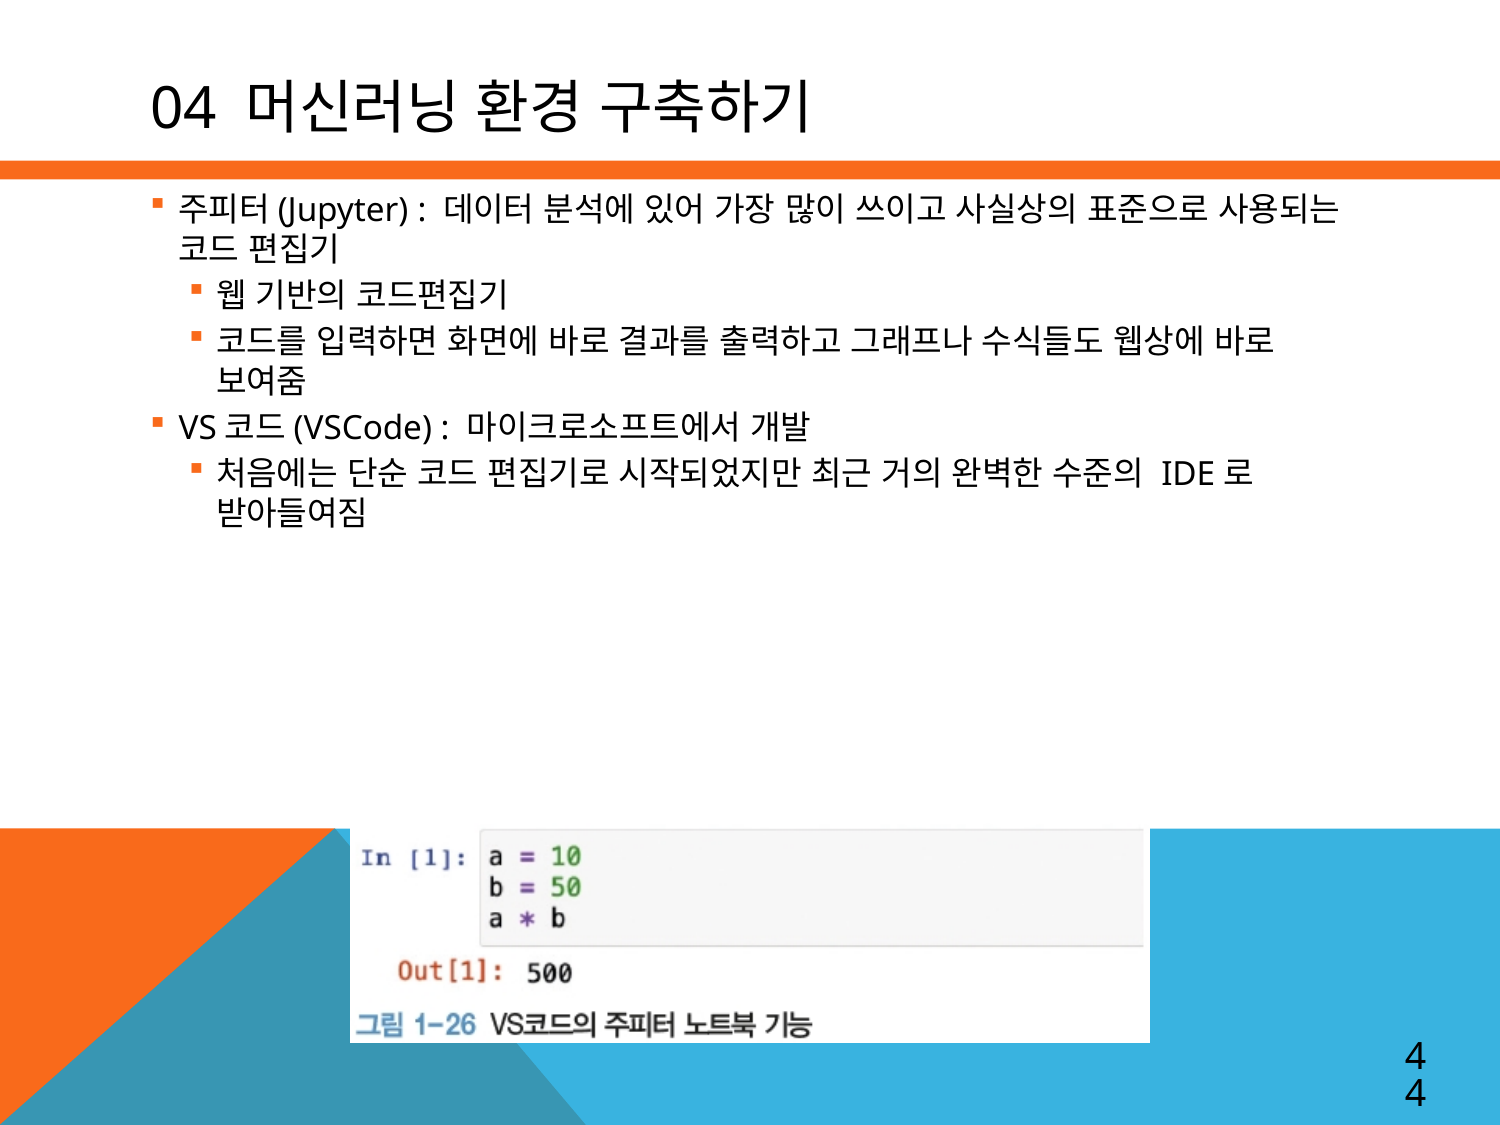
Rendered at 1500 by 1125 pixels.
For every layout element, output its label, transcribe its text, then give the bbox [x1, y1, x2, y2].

picture [349, 823, 1151, 1043]
title 04 머신러닝 환경 구축하기 [135, 60, 1369, 150]
list 주피터(Jupyter) : 데이터 분석에 있어 가장 많이 쓰이고 사실상의 표준으로 사용되는 코드 편집기 웹 기반의 코드편집기 코드를 입력하면 화면에 바로 결과를 출력하고 그래프나 수식들도 웹상에 바로 보여줌 VS코드(VSCode) : 마이크로소프트에서 개발 처음에는 단순 코드 편집기로 시작되었지만 최근 거의 완벽한 수준의 IDE로 받아들여짐 [135, 180, 1369, 768]
slide_number 44 [1378, 1012, 1461, 1095]
